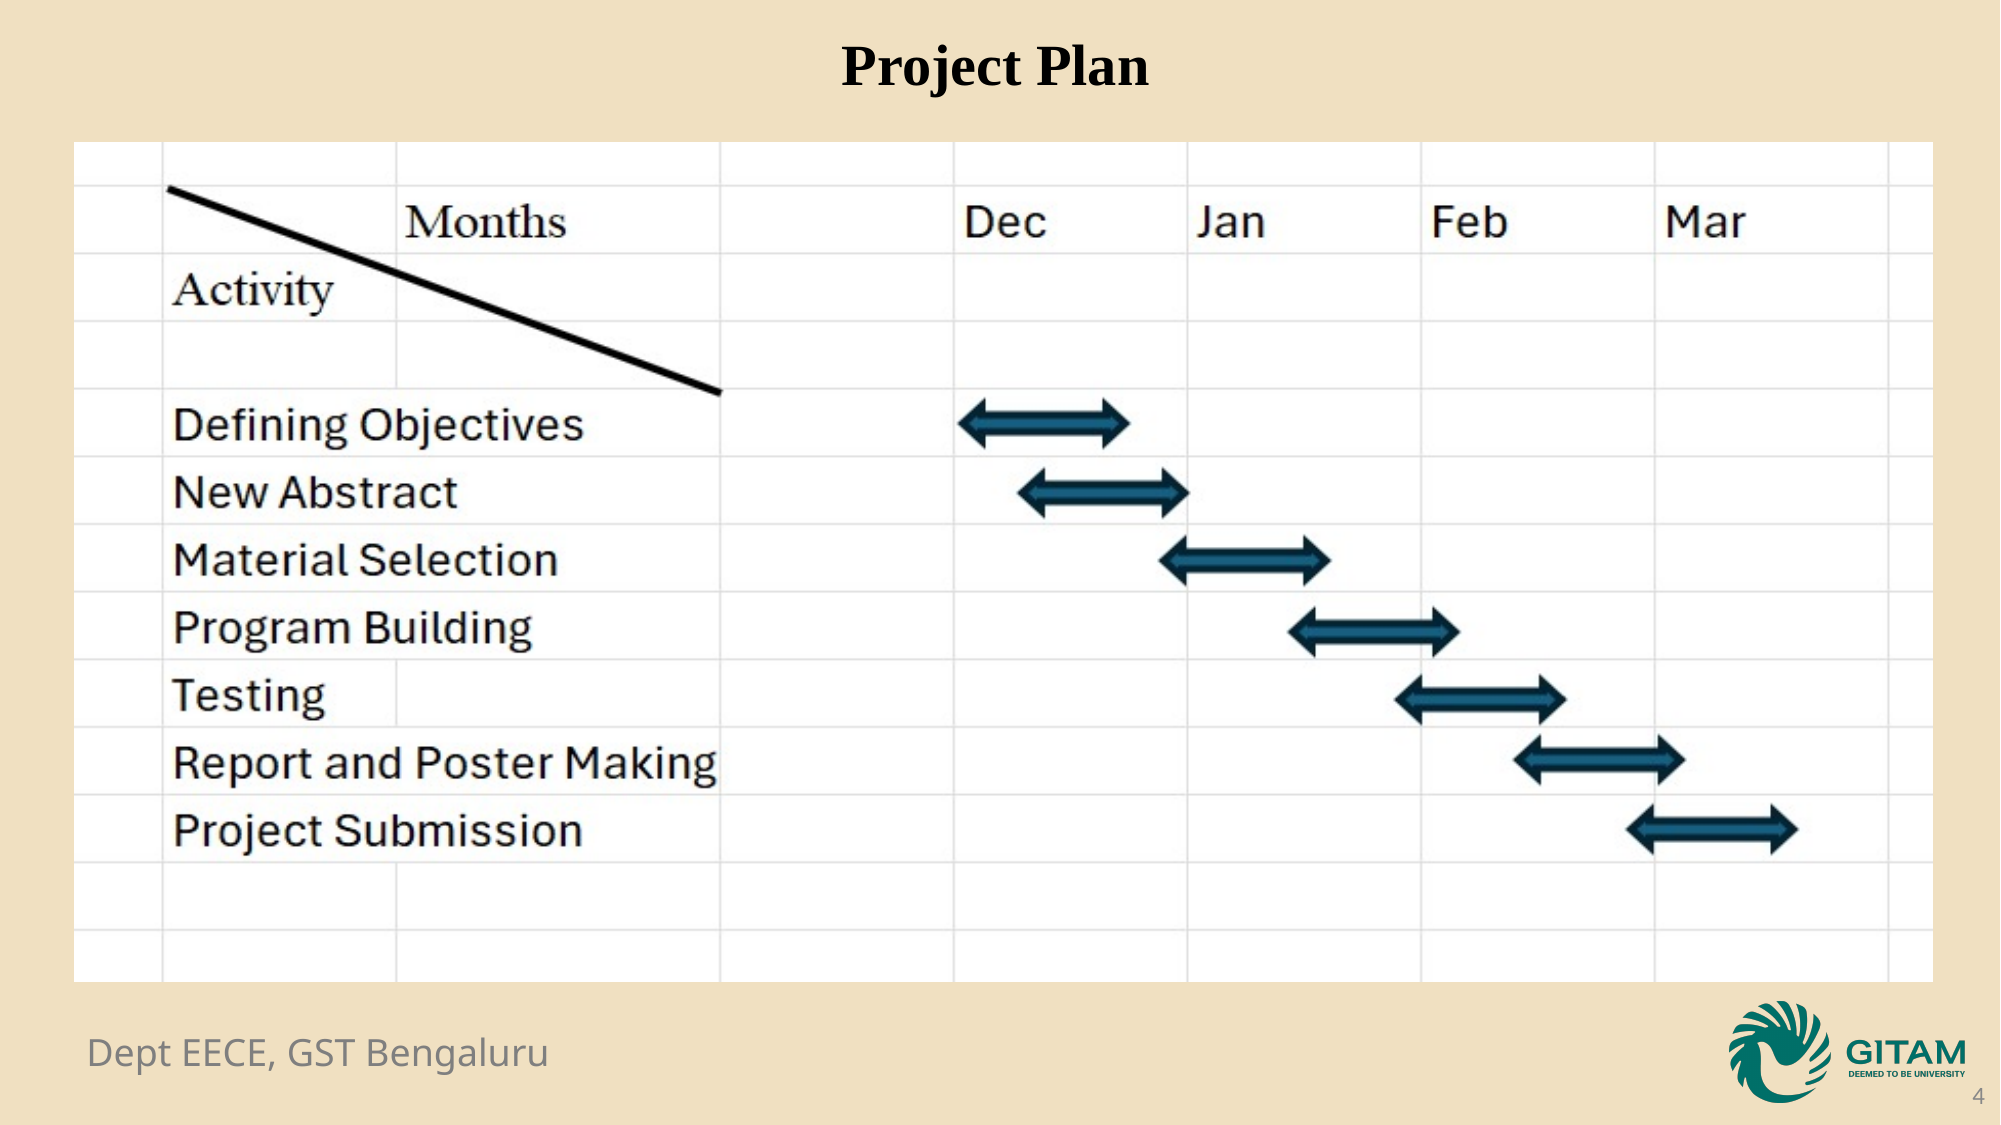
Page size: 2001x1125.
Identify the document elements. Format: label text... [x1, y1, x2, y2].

text_box Project Plan [140, 19, 1866, 101]
picture [73, 142, 1933, 983]
picture [1933, 1001, 1965, 1065]
text_box [74, 991, 1933, 1084]
slide_number 4 [1550, 1065, 2000, 1125]
